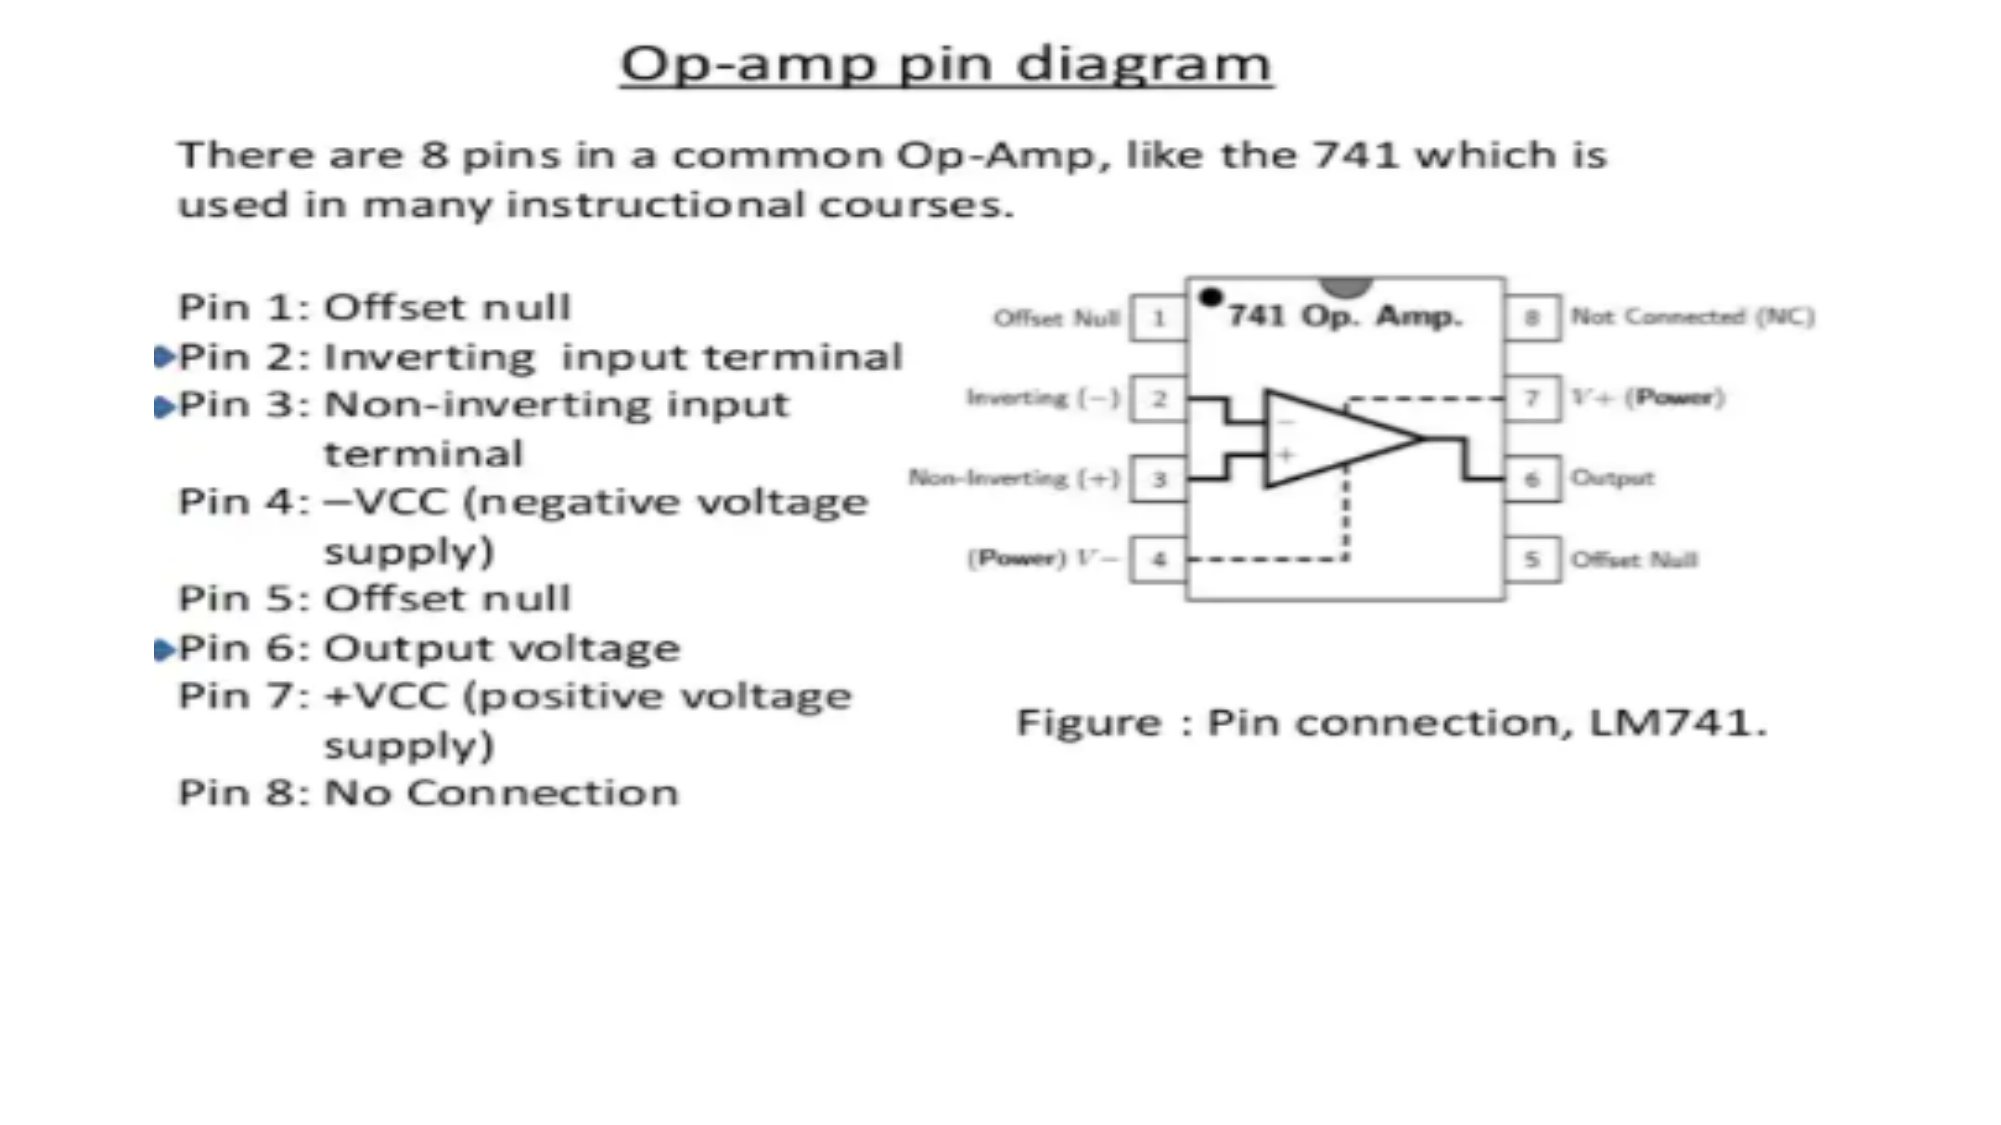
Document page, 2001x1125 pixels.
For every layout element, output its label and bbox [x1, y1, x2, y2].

picture [153, 26, 1858, 864]
